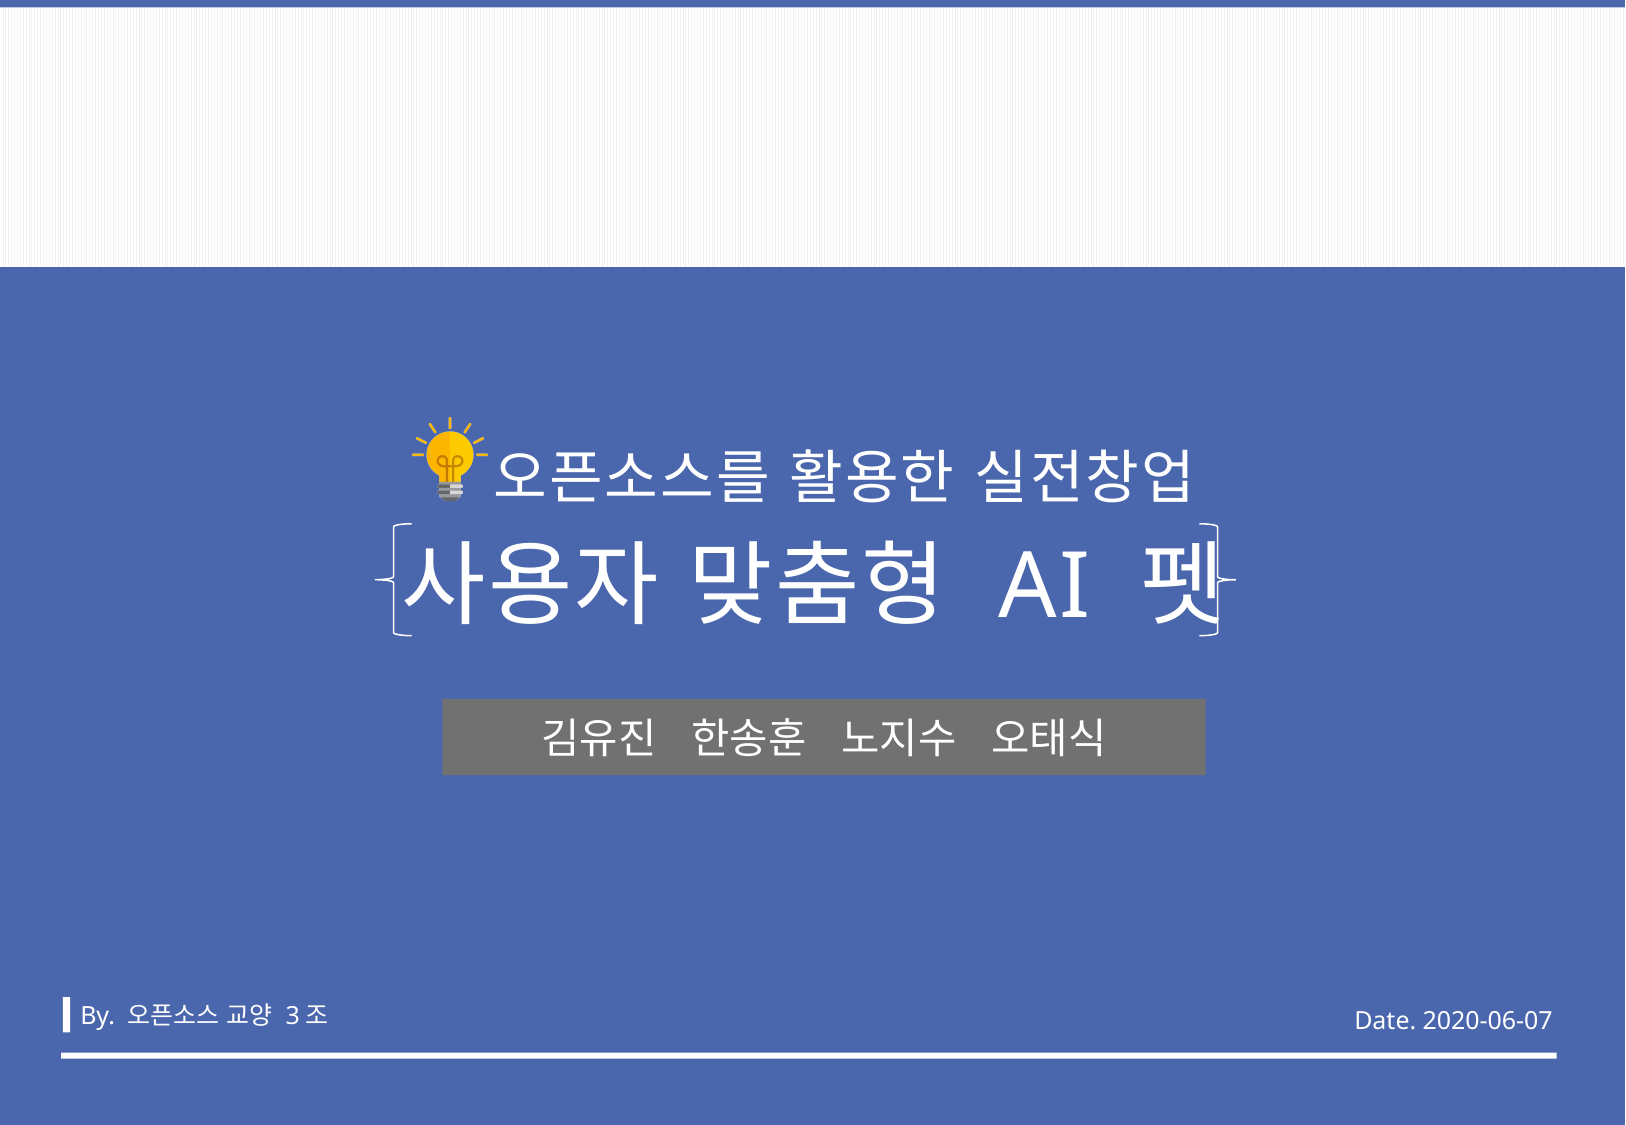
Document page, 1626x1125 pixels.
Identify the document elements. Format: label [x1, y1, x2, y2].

text_box [375, 432, 1236, 646]
text_box [60, 979, 1571, 1059]
text_box [0, 0, 1625, 1125]
picture [412, 417, 488, 502]
